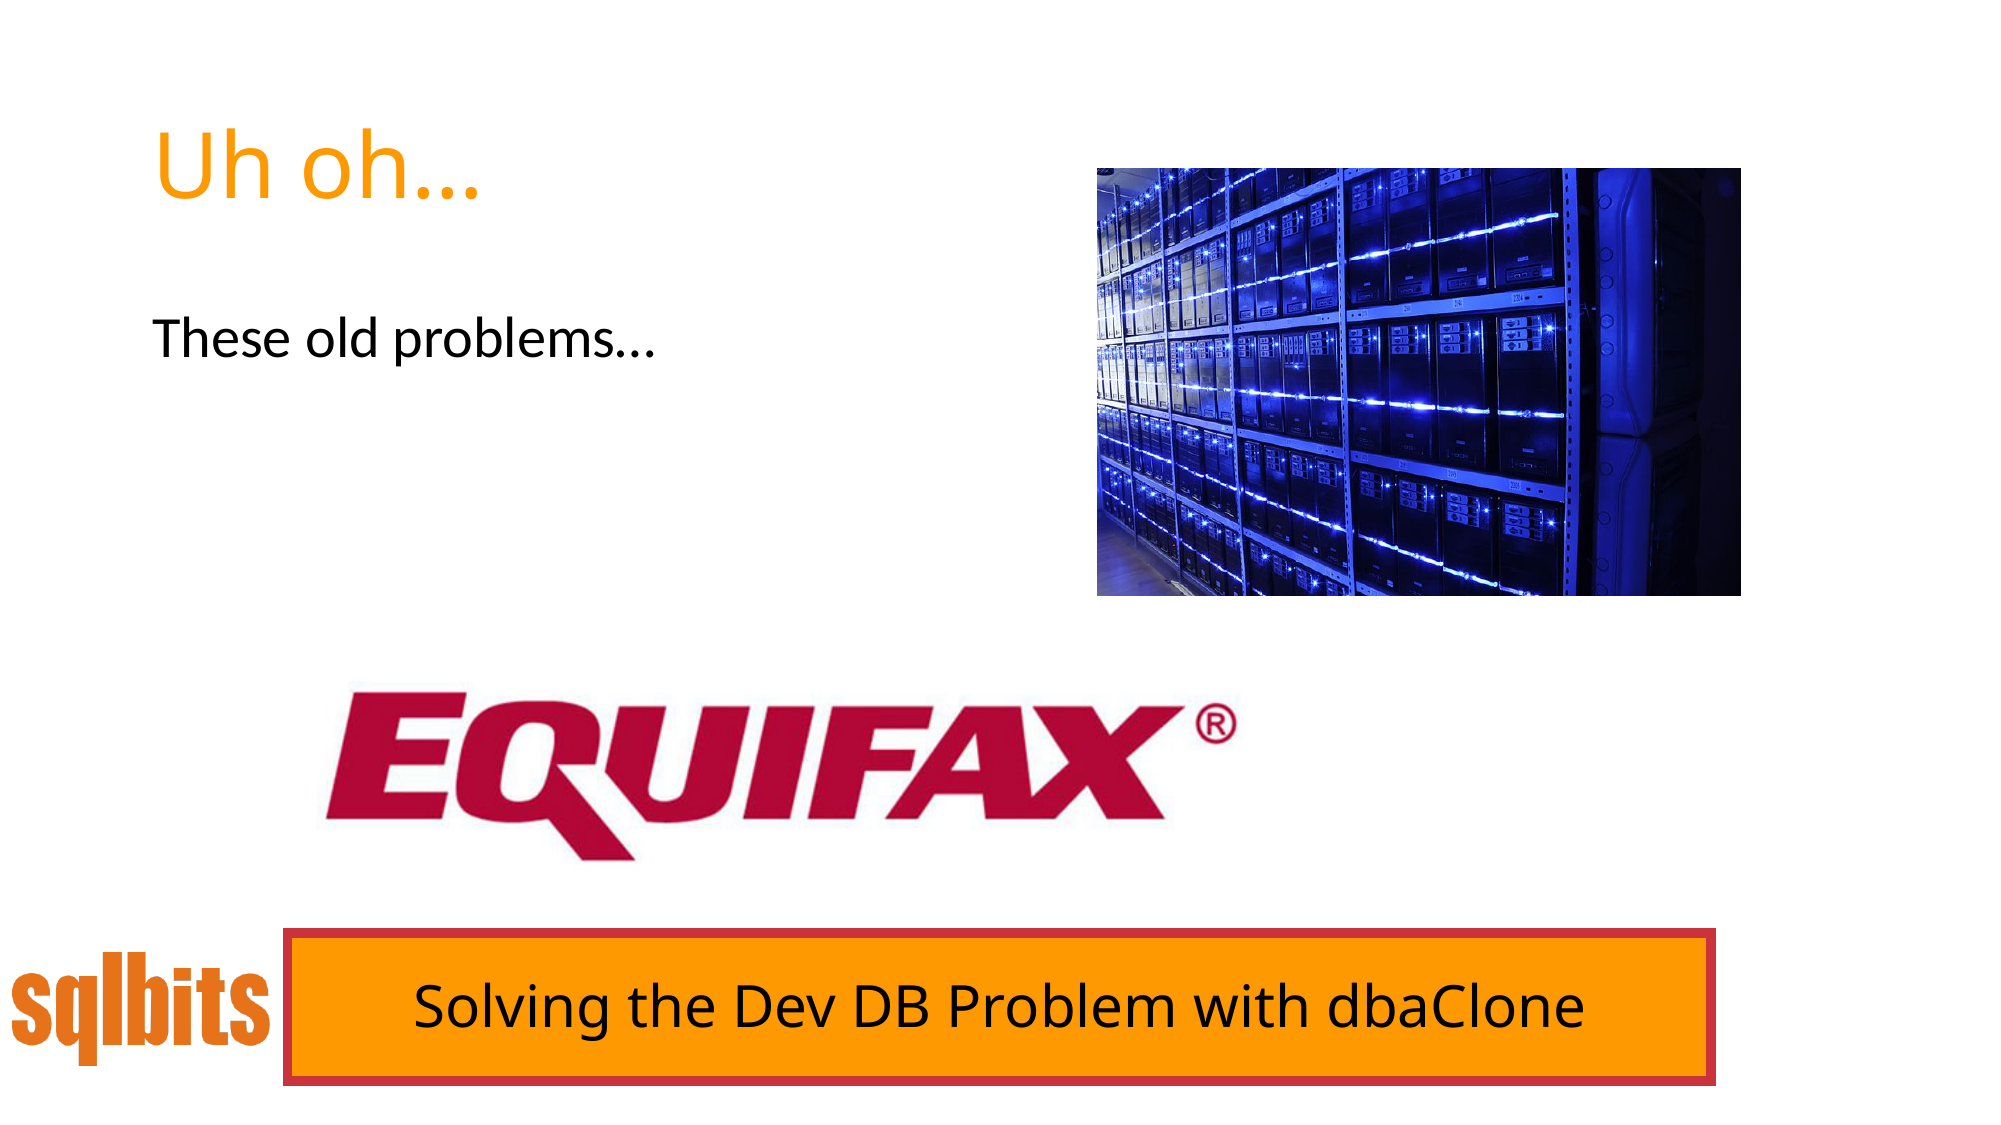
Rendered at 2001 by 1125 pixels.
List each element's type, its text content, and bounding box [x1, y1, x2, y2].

title Uh oh… [137, 59, 1863, 278]
list These old problems… [137, 299, 1863, 916]
picture [316, 681, 1245, 872]
picture [12, 952, 270, 1066]
picture [1096, 168, 1741, 596]
